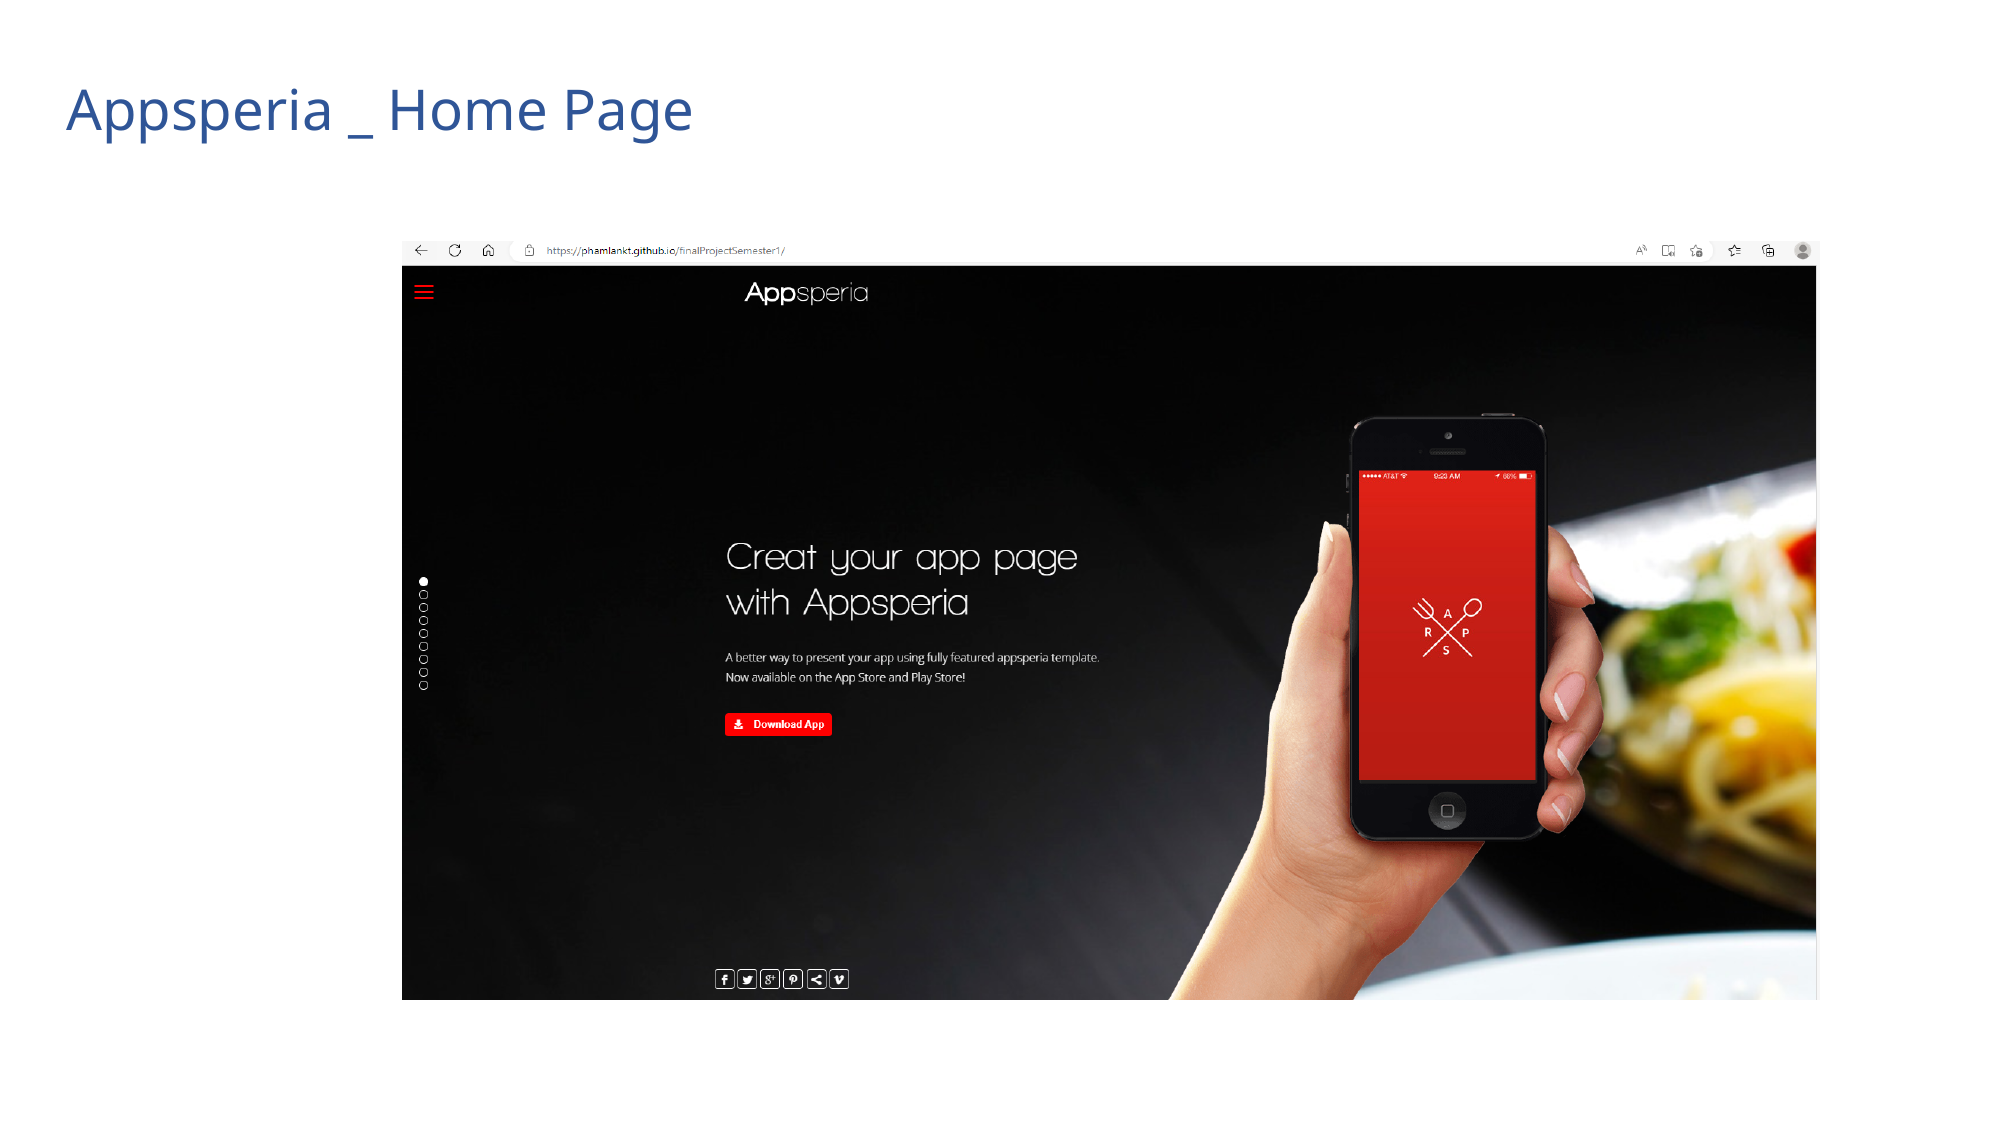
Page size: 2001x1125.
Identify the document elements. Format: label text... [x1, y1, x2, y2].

text_box Appsperia _ Home Page [51, 67, 1449, 167]
picture [402, 241, 1820, 1000]
